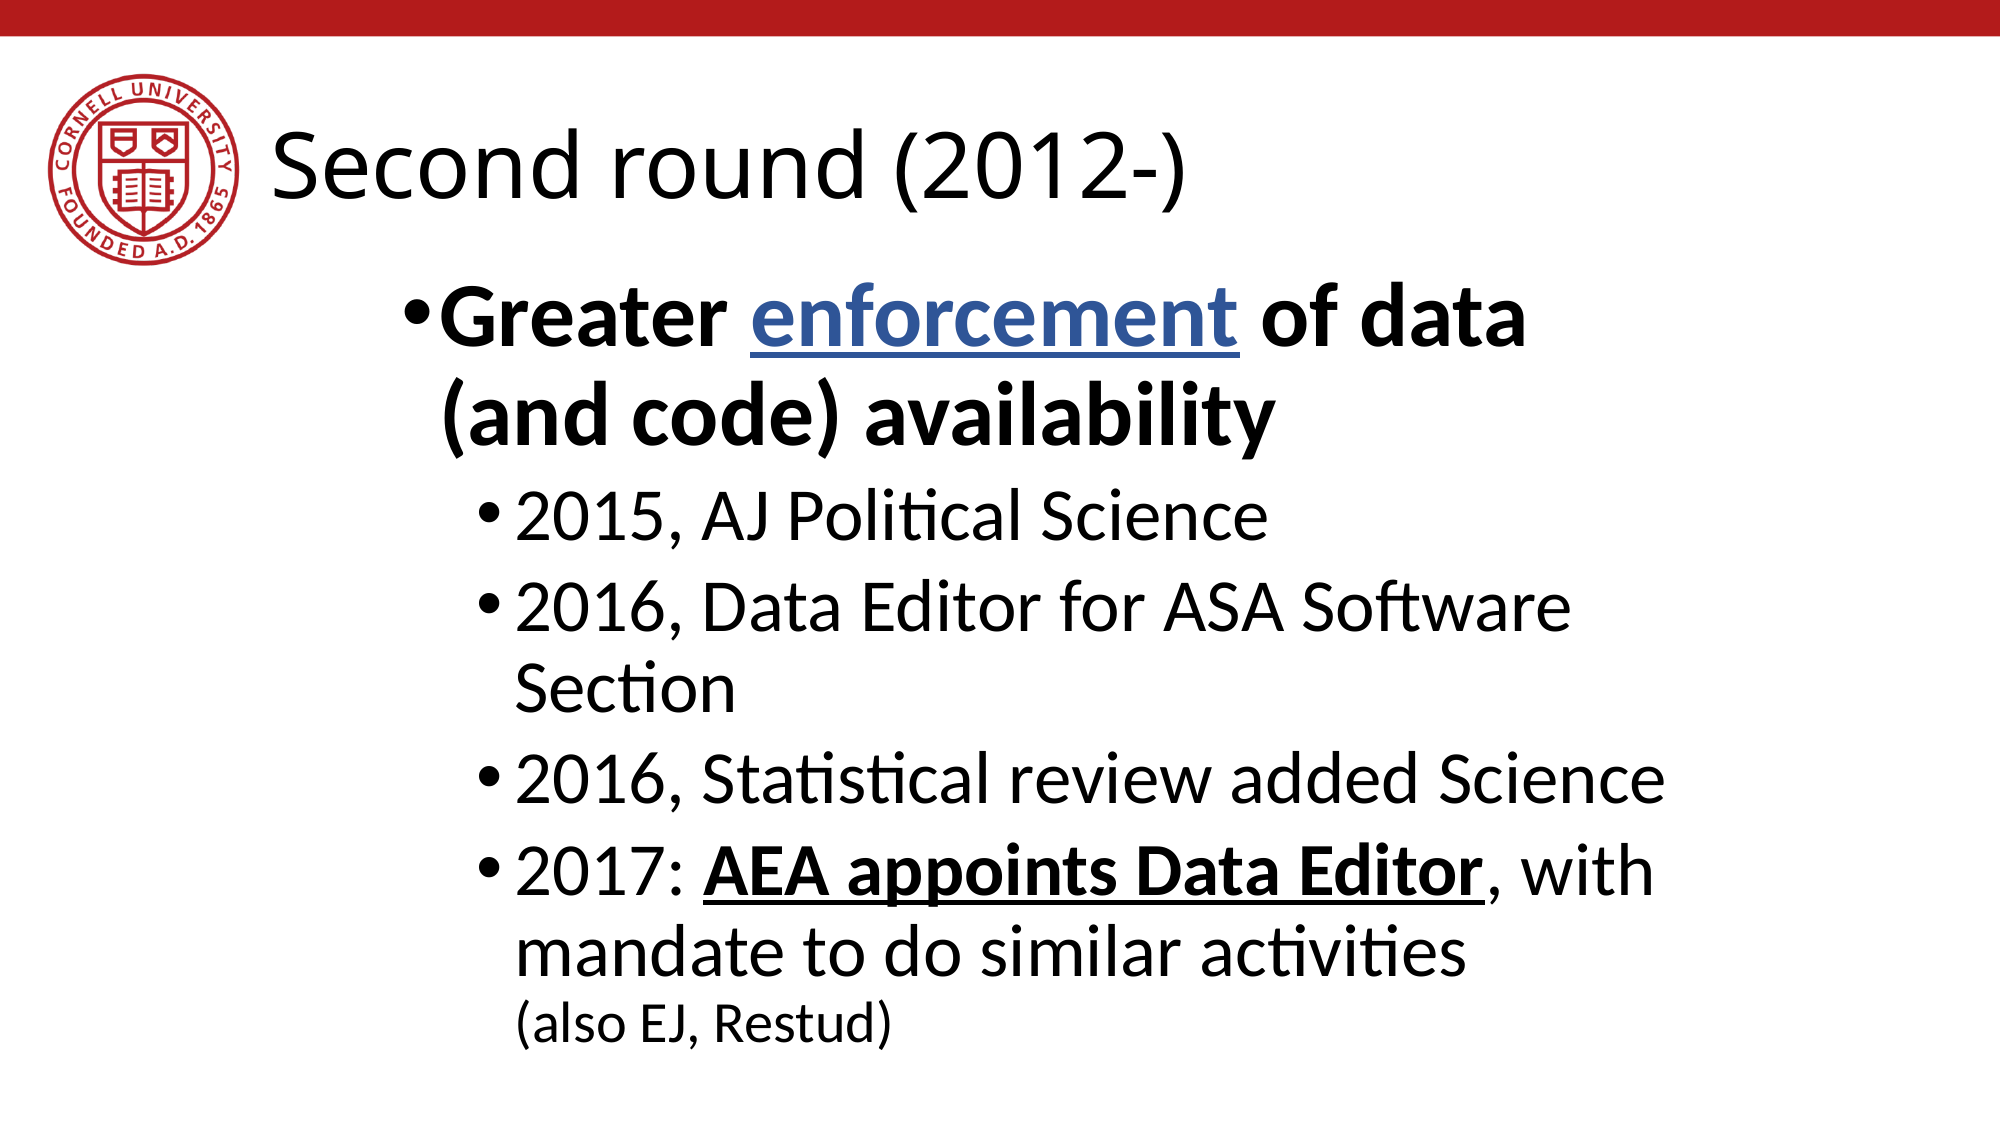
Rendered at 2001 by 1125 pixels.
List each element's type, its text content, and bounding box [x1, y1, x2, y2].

title Second round (2012-) [255, 59, 1860, 278]
picture [39, 65, 255, 274]
list Greater enforcement of data (and code) availability 2015, AJ Political Science 2016, Data Editor for ASA Software Section 2016, Statistical review added Science 2017: AEA appoints Data Editor, with mandate to do similar activities (also EJ, Restud) [386, 259, 1729, 1036]
